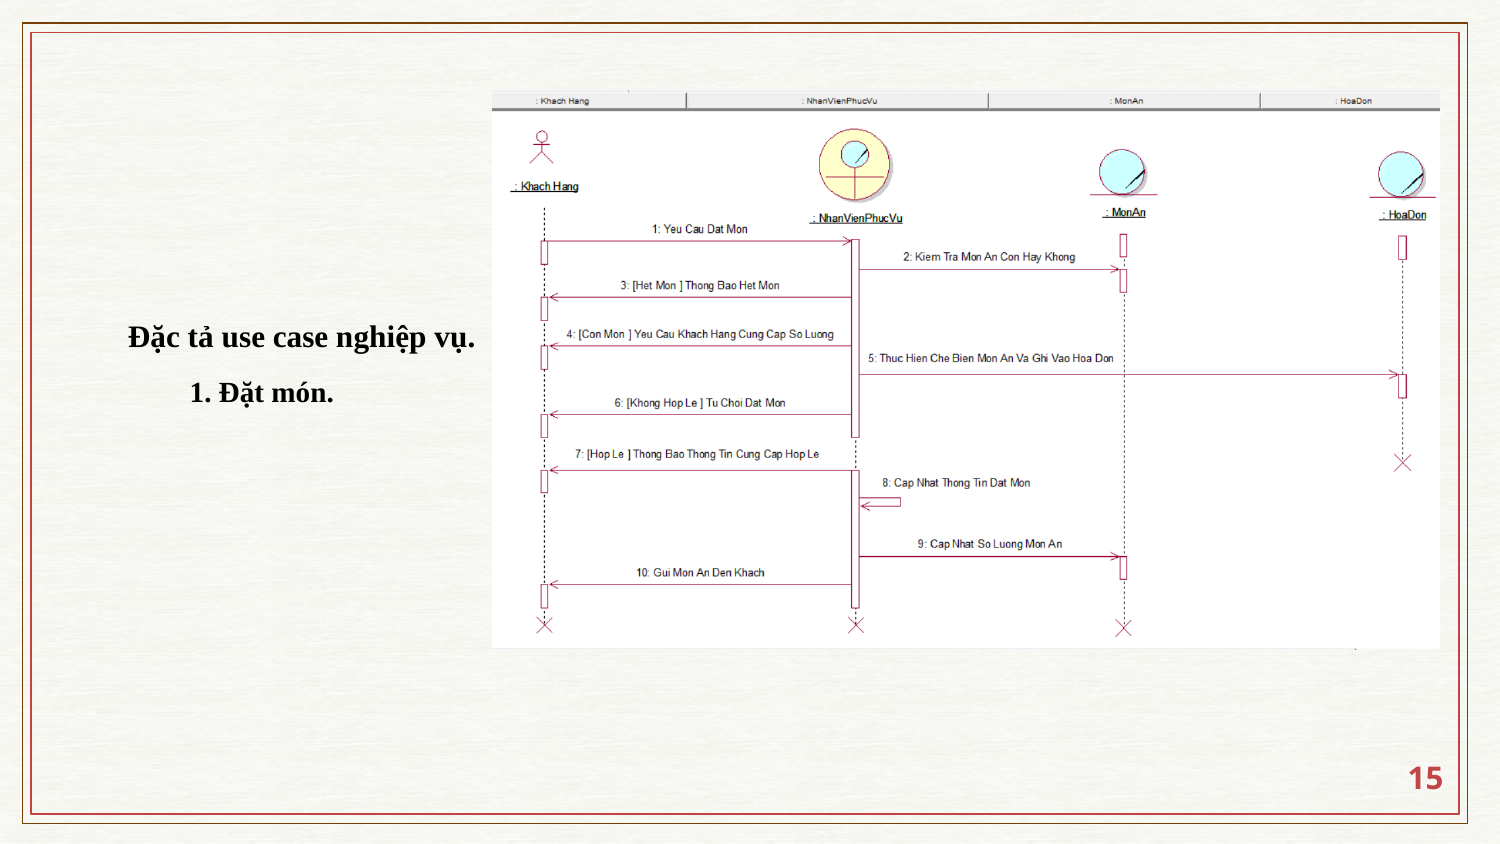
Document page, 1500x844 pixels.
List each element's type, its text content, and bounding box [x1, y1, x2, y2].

text_box 1. Đặt món. [174, 366, 349, 417]
picture [0, 0, 1500, 844]
text_box Đặc tả use case nghiệp vụ. [38, 290, 487, 362]
text_box 15 [1392, 751, 1464, 803]
